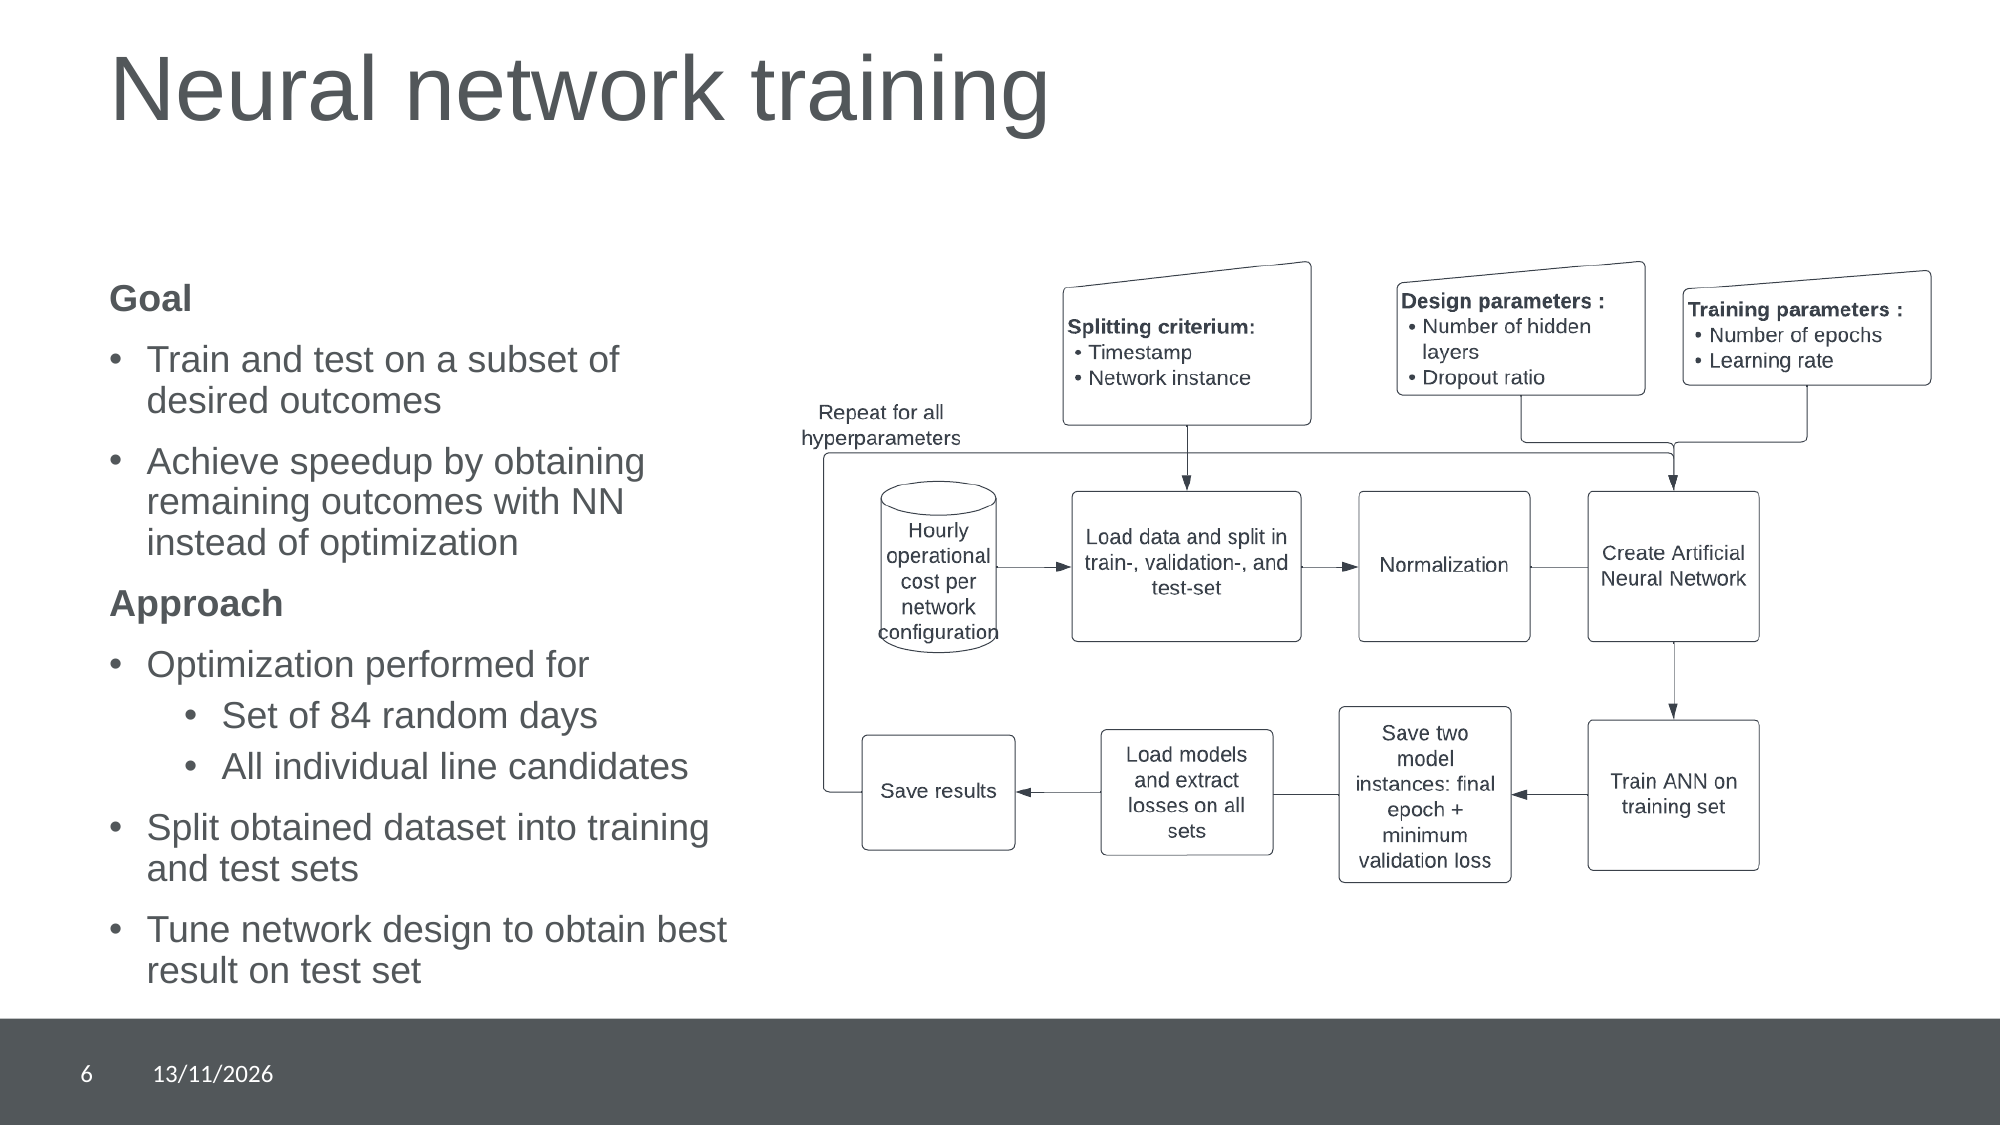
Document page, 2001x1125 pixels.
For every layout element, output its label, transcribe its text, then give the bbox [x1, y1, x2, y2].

slide_number 6 [29, 1042, 109, 1103]
picture [728, 222, 1969, 921]
text_box Goal Train and test on a subset of desired outcomes Achieve speedup by obtaining remaining outcomes with NN instead of optimization Approach Optimization performed for Set of 84 random days All individual line candidates Split obtained dataset into training and test sets Tune network design to obtain best result on test set [94, 271, 755, 1004]
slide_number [137, 1042, 298, 1103]
text_box Neural network training [94, 33, 1906, 223]
